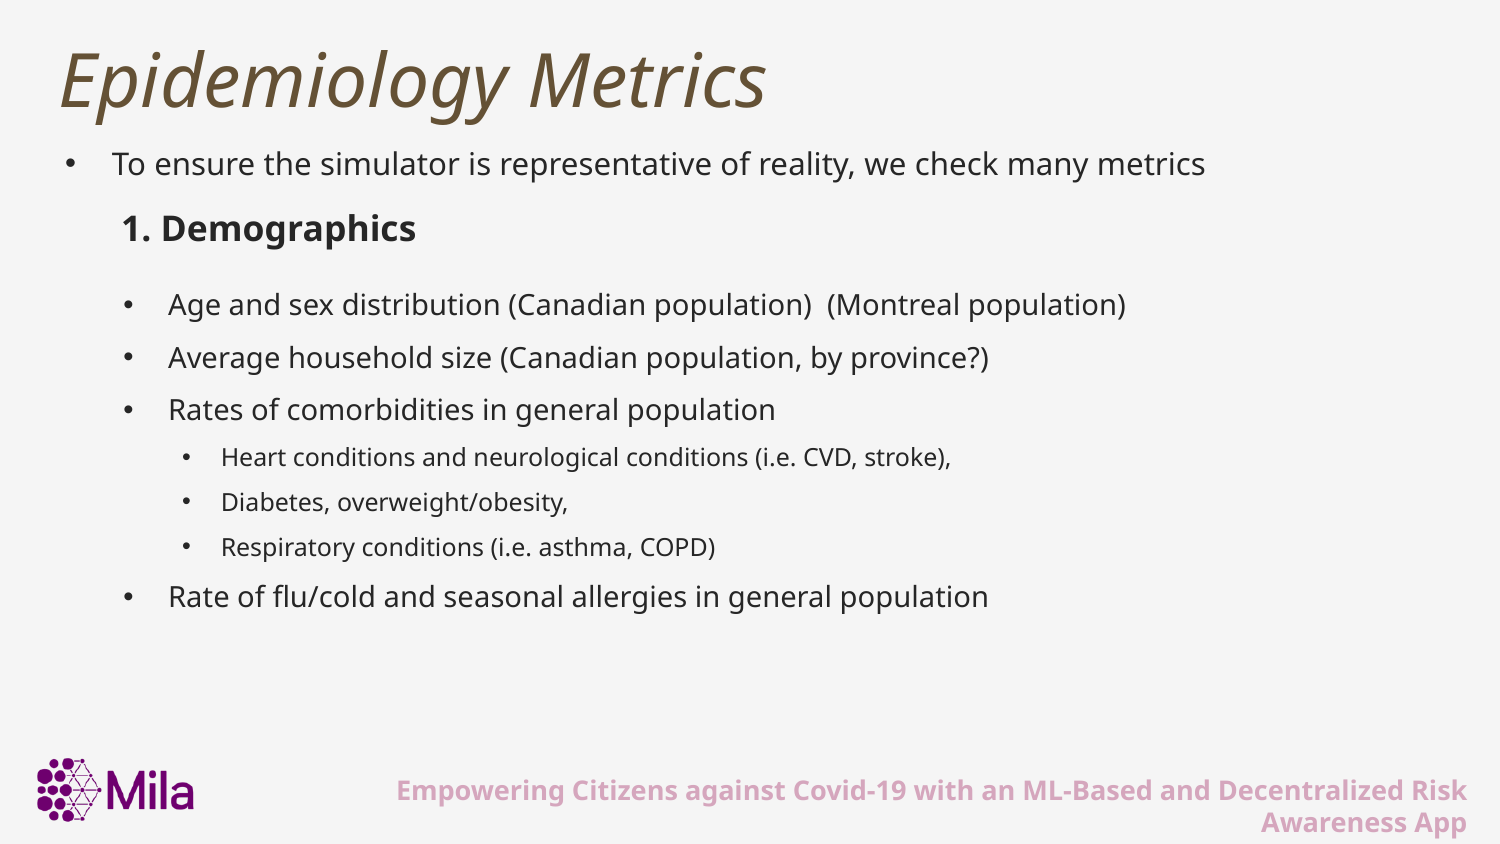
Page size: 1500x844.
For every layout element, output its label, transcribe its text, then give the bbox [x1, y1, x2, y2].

list 1. Demographics Age and sex distribution (Canadian population) (Montreal population) Average household size (Canadian population, by province?) Rates of comorbidities in general population Heart conditions and neurological conditions (i.e. CVD, stroke), Diabetes, overweight/obesity, Respiratory conditions (i.e. asthma, COPD) Rate of flu/cold and seasonal allergies in general population [106, 198, 1419, 679]
title Epidemiology Metrics [43, 35, 1252, 160]
text_box To ensure the simulator is representative of reality, we check many metrics [49, 124, 1433, 194]
picture [21, 742, 209, 837]
text_box Empowering Citizens against Covid-19 with an ML-Based and Decentralized Risk Awareness App [251, 758, 1483, 812]
